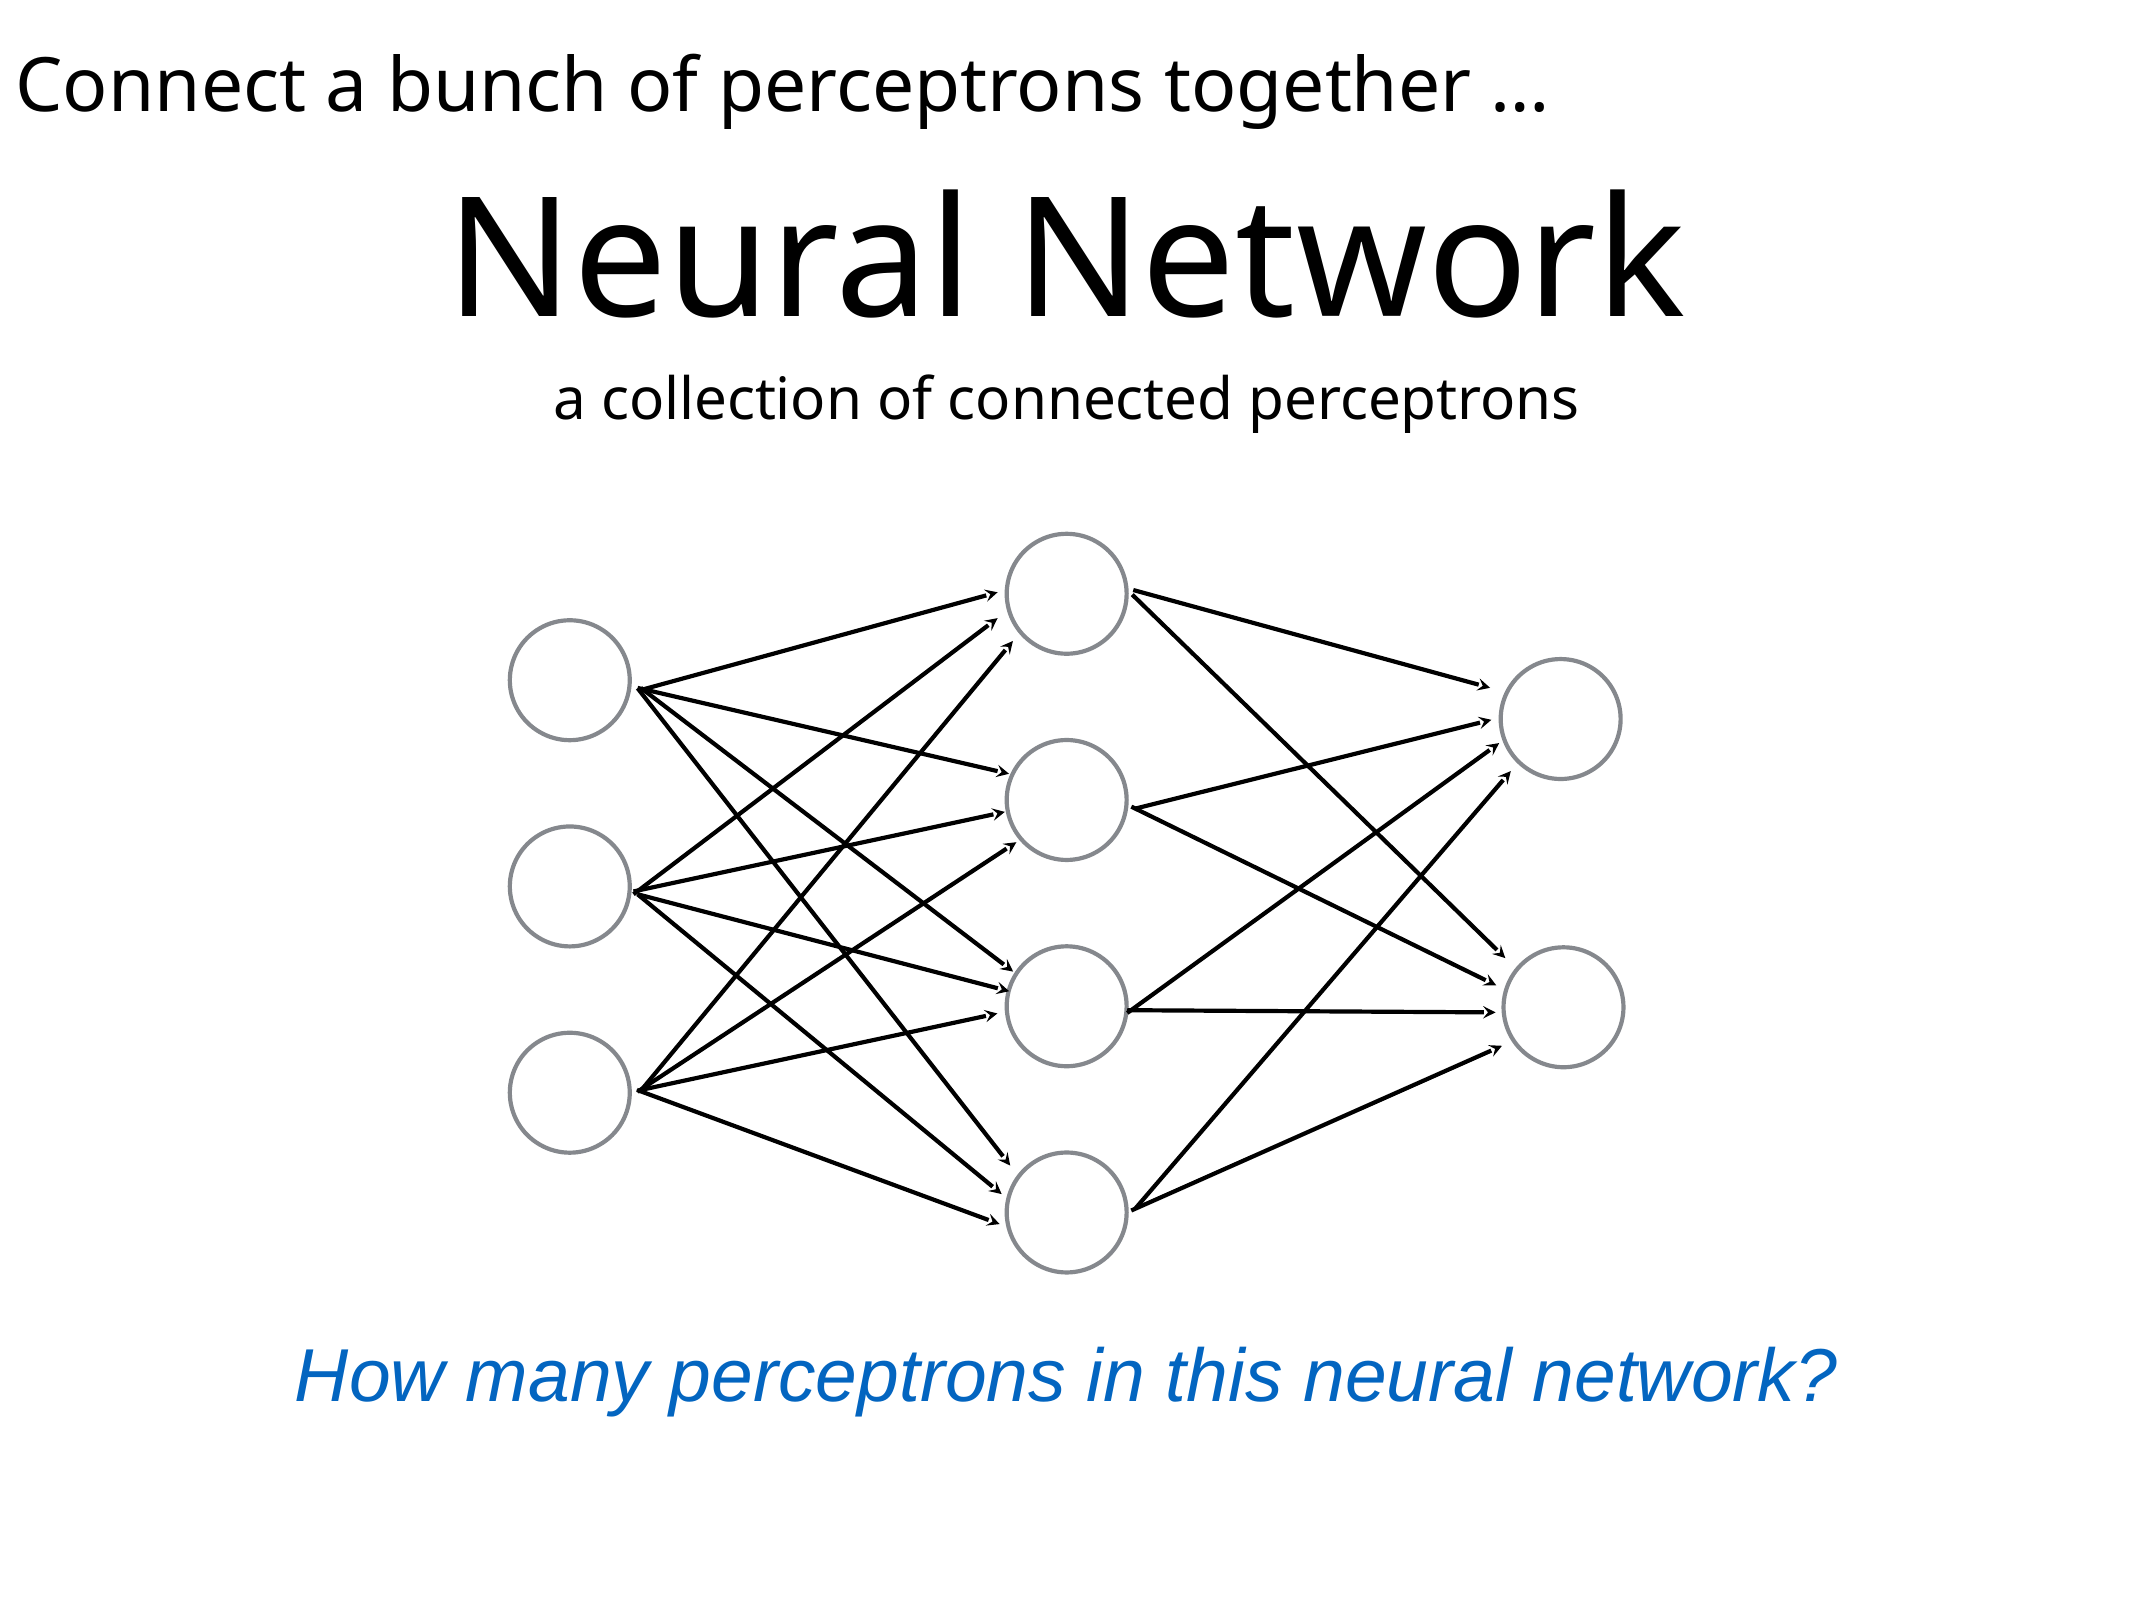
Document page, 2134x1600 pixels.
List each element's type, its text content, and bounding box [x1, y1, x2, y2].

text_box [509, 826, 630, 947]
text_box Connect a bunch of perceptrons together … [7, 28, 1560, 135]
text_box [1485, 743, 1500, 756]
text_box [509, 620, 630, 741]
text_box [509, 1032, 630, 1153]
text_box [988, 1181, 1002, 1195]
text_box [985, 1213, 1000, 1226]
text_box [983, 1009, 998, 1023]
text_box [1006, 1152, 1127, 1273]
text_box [1006, 740, 1127, 860]
text_box [991, 808, 1005, 821]
text_box [1476, 678, 1491, 691]
text_box [1002, 842, 1017, 855]
text_box [1006, 946, 1127, 1067]
text_box [995, 764, 1010, 778]
text_box [1482, 974, 1497, 986]
text_box How many perceptrons in this neural network? [286, 1318, 1847, 1425]
text_box [1006, 533, 1127, 654]
text_box [1000, 640, 1013, 655]
text_box [999, 959, 1014, 972]
text_box [984, 589, 998, 602]
text_box [1500, 659, 1621, 779]
text_box [1477, 716, 1492, 729]
text_box a collection of connected perceptrons [544, 352, 1589, 440]
text_box [983, 618, 998, 631]
text_box [1492, 945, 1506, 959]
title Neural Network [155, 71, 1978, 428]
text_box [997, 1151, 1011, 1166]
text_box [995, 982, 1010, 995]
text_box [1488, 1045, 1503, 1057]
text_box [1503, 947, 1624, 1068]
text_box [1483, 1006, 1496, 1019]
text_box [1498, 771, 1511, 785]
